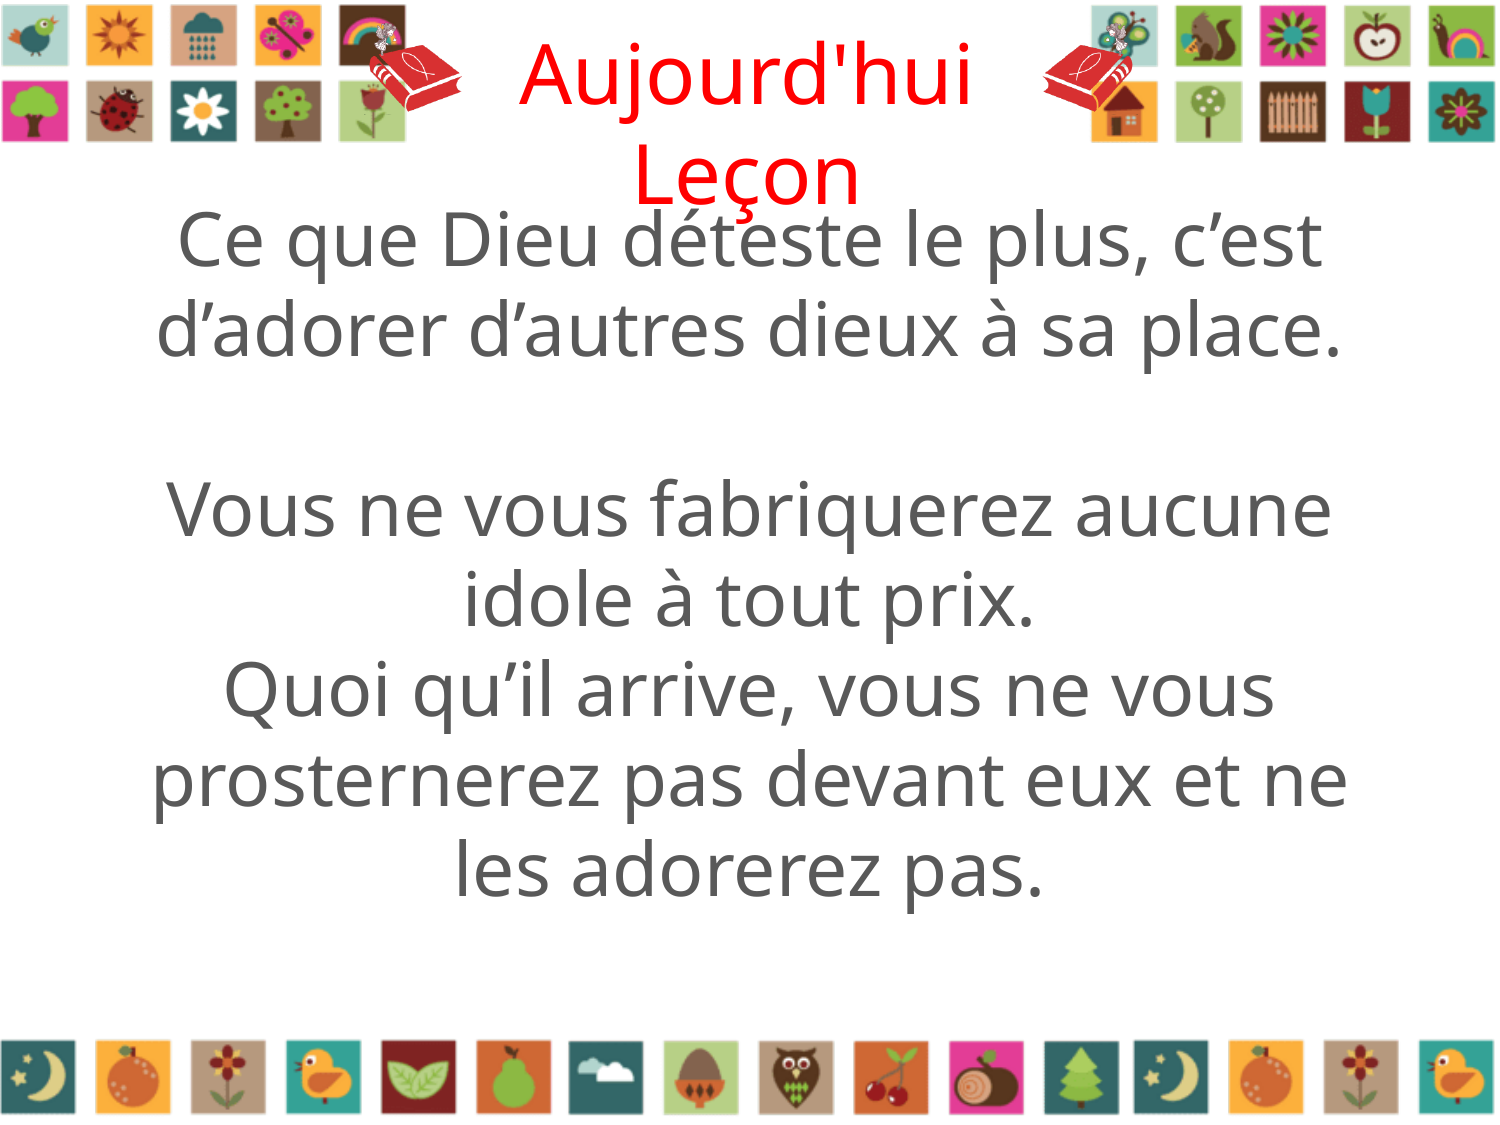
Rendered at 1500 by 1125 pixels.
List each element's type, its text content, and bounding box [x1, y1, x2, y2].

text_box Ce que Dieu déteste le plus, c’est d’adorer d’autres dieux à sa place. Vous ne vous fabriquerez aucune idole à tout prix. Quoi qu’il arrive, vous ne vous prosternerez pas devant eux et ne les adorerez pas. [76, 184, 1424, 1010]
text_box Aujourd'hui Leçon [414, 13, 1080, 184]
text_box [0, 1028, 1500, 1118]
picture [1011, 3, 1500, 150]
picture [0, 3, 494, 150]
